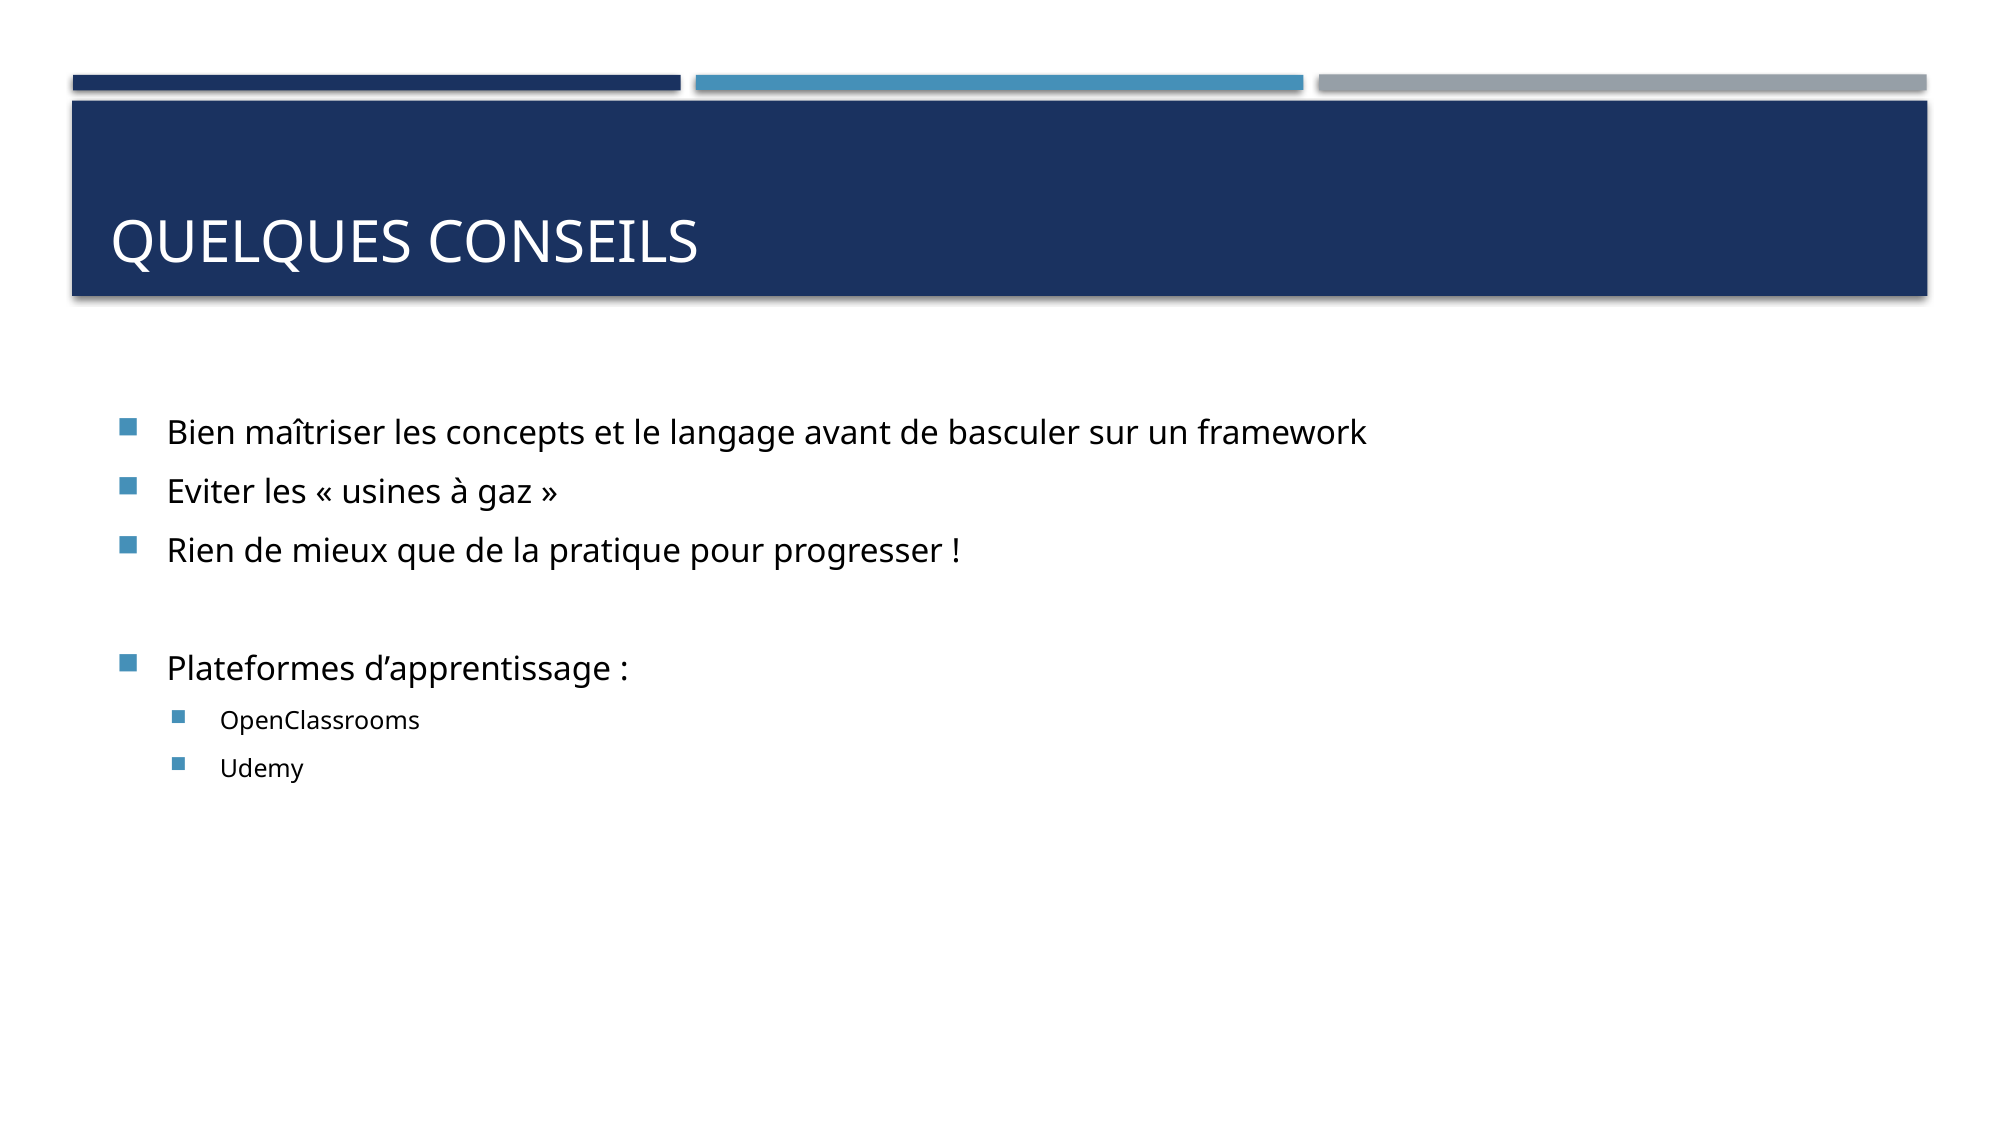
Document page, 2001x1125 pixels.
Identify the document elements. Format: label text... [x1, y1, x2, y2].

title Quelques conseils [1899, 115, 1905, 282]
title Quelques conseils [95, 115, 101, 282]
list Bien maîtriser les concepts et le langage avant de basculer sur un framework Eviter les « usines à gaz » Rien de mieux que de la pratique pour progresser ! Plateformes d’apprentissage : OpenClassrooms Udemy [101, 69, 1899, 1125]
